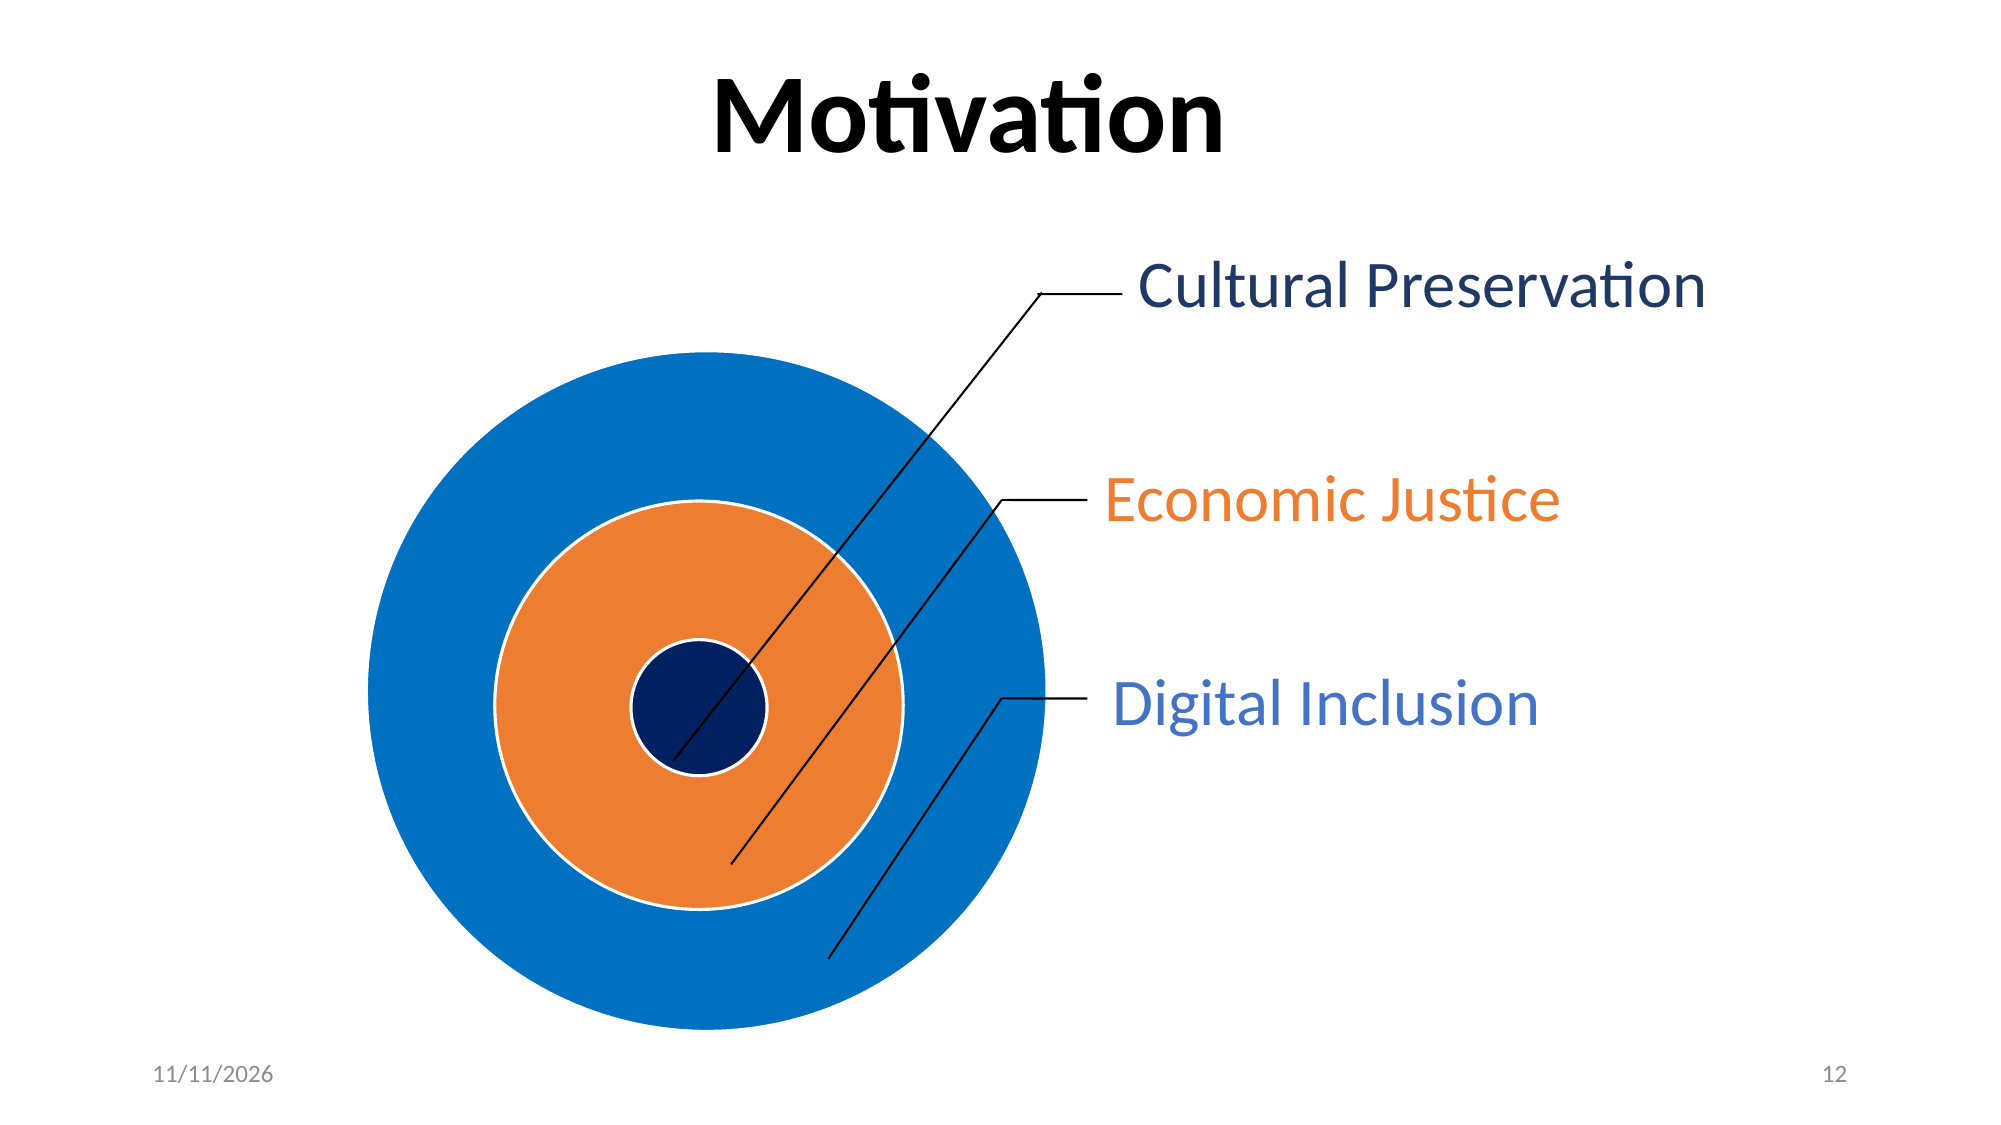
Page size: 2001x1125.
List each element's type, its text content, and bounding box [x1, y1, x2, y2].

text_box Motivation [695, 32, 1243, 183]
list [0, 217, 2000, 1125]
